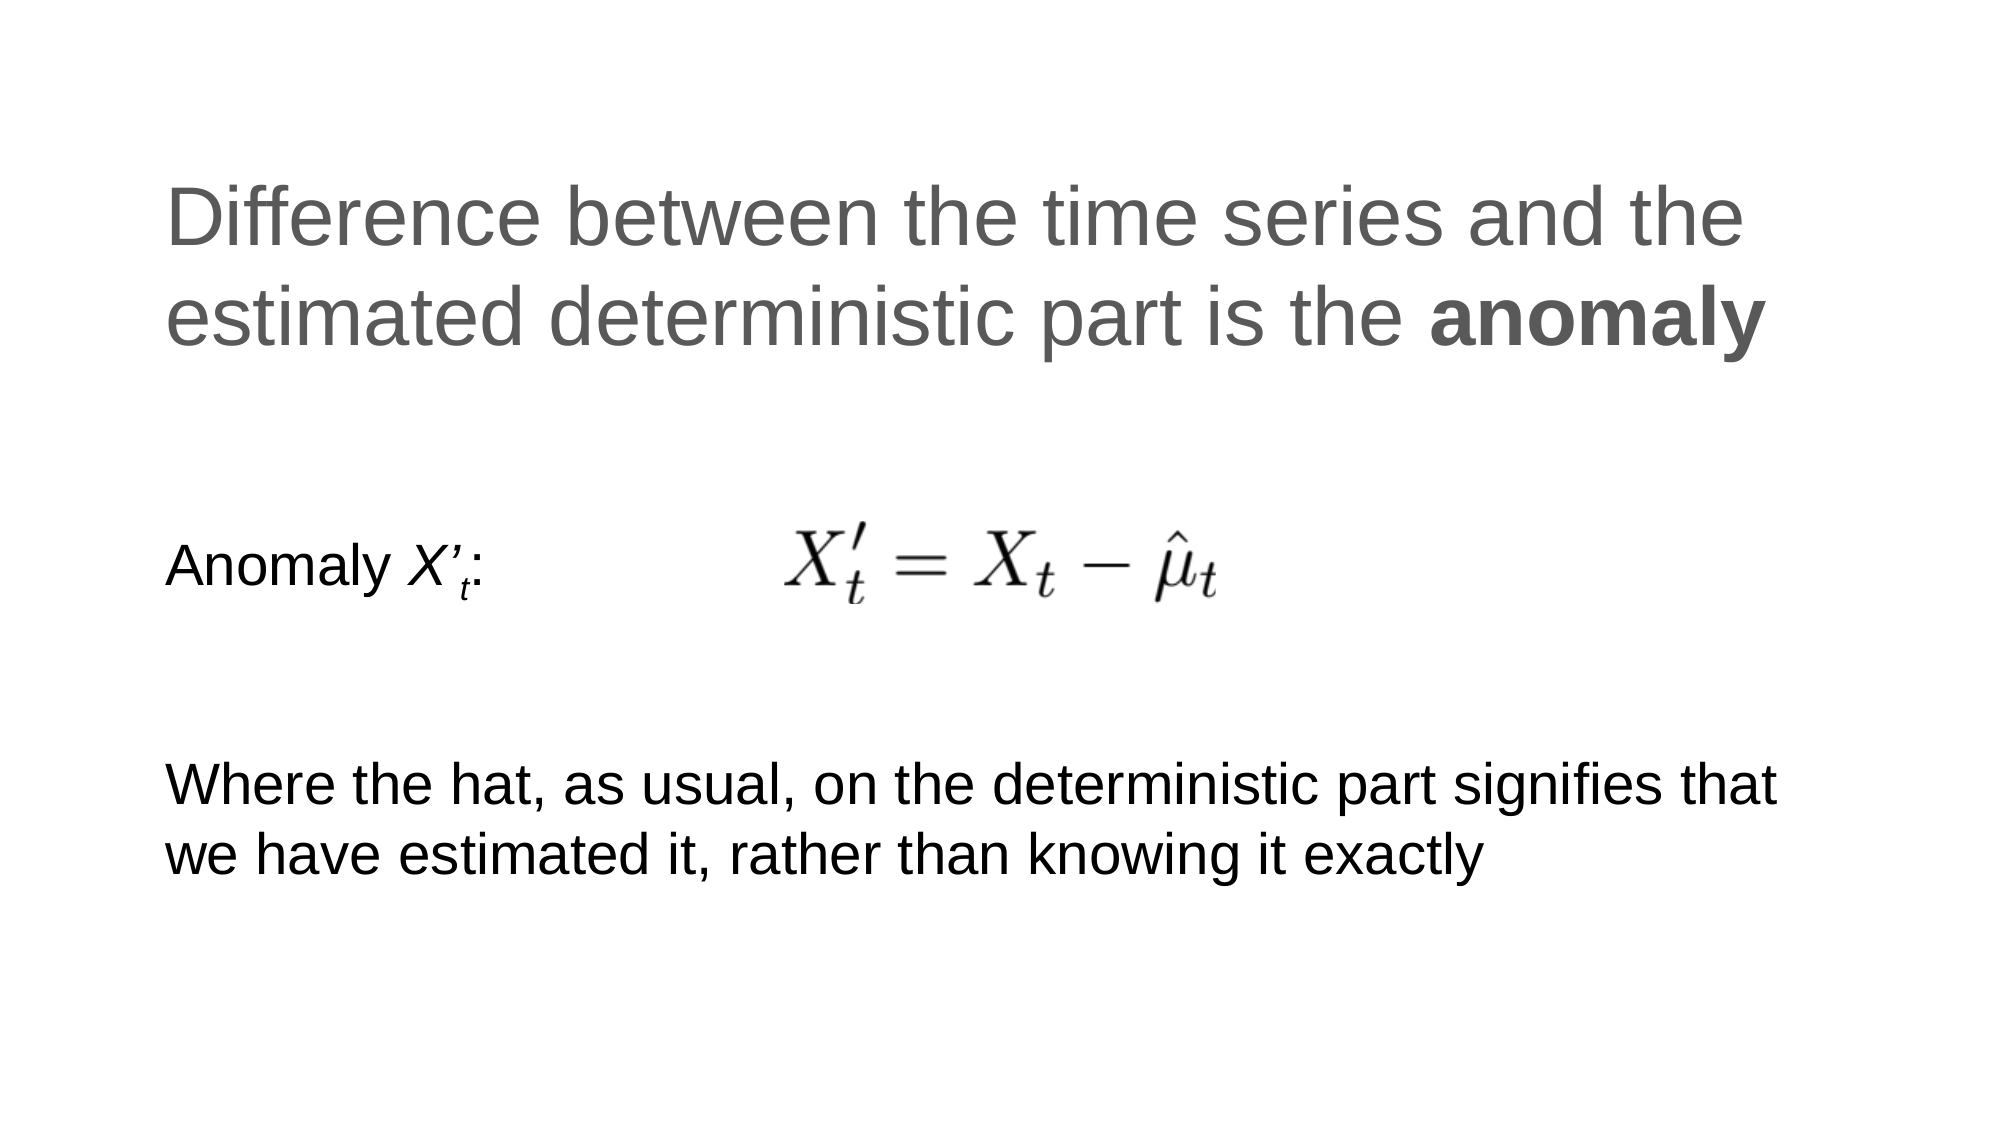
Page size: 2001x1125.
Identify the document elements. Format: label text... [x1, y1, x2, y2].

title Difference between the time series and the estimated deterministic part is the anomaly [150, 149, 1875, 375]
list Anomaly X’t: Where the hat, as usual, on the deterministic part signifies that we have estimated it, rather than knowing it exactly [150, 450, 1875, 1063]
picture [784, 521, 1216, 604]
